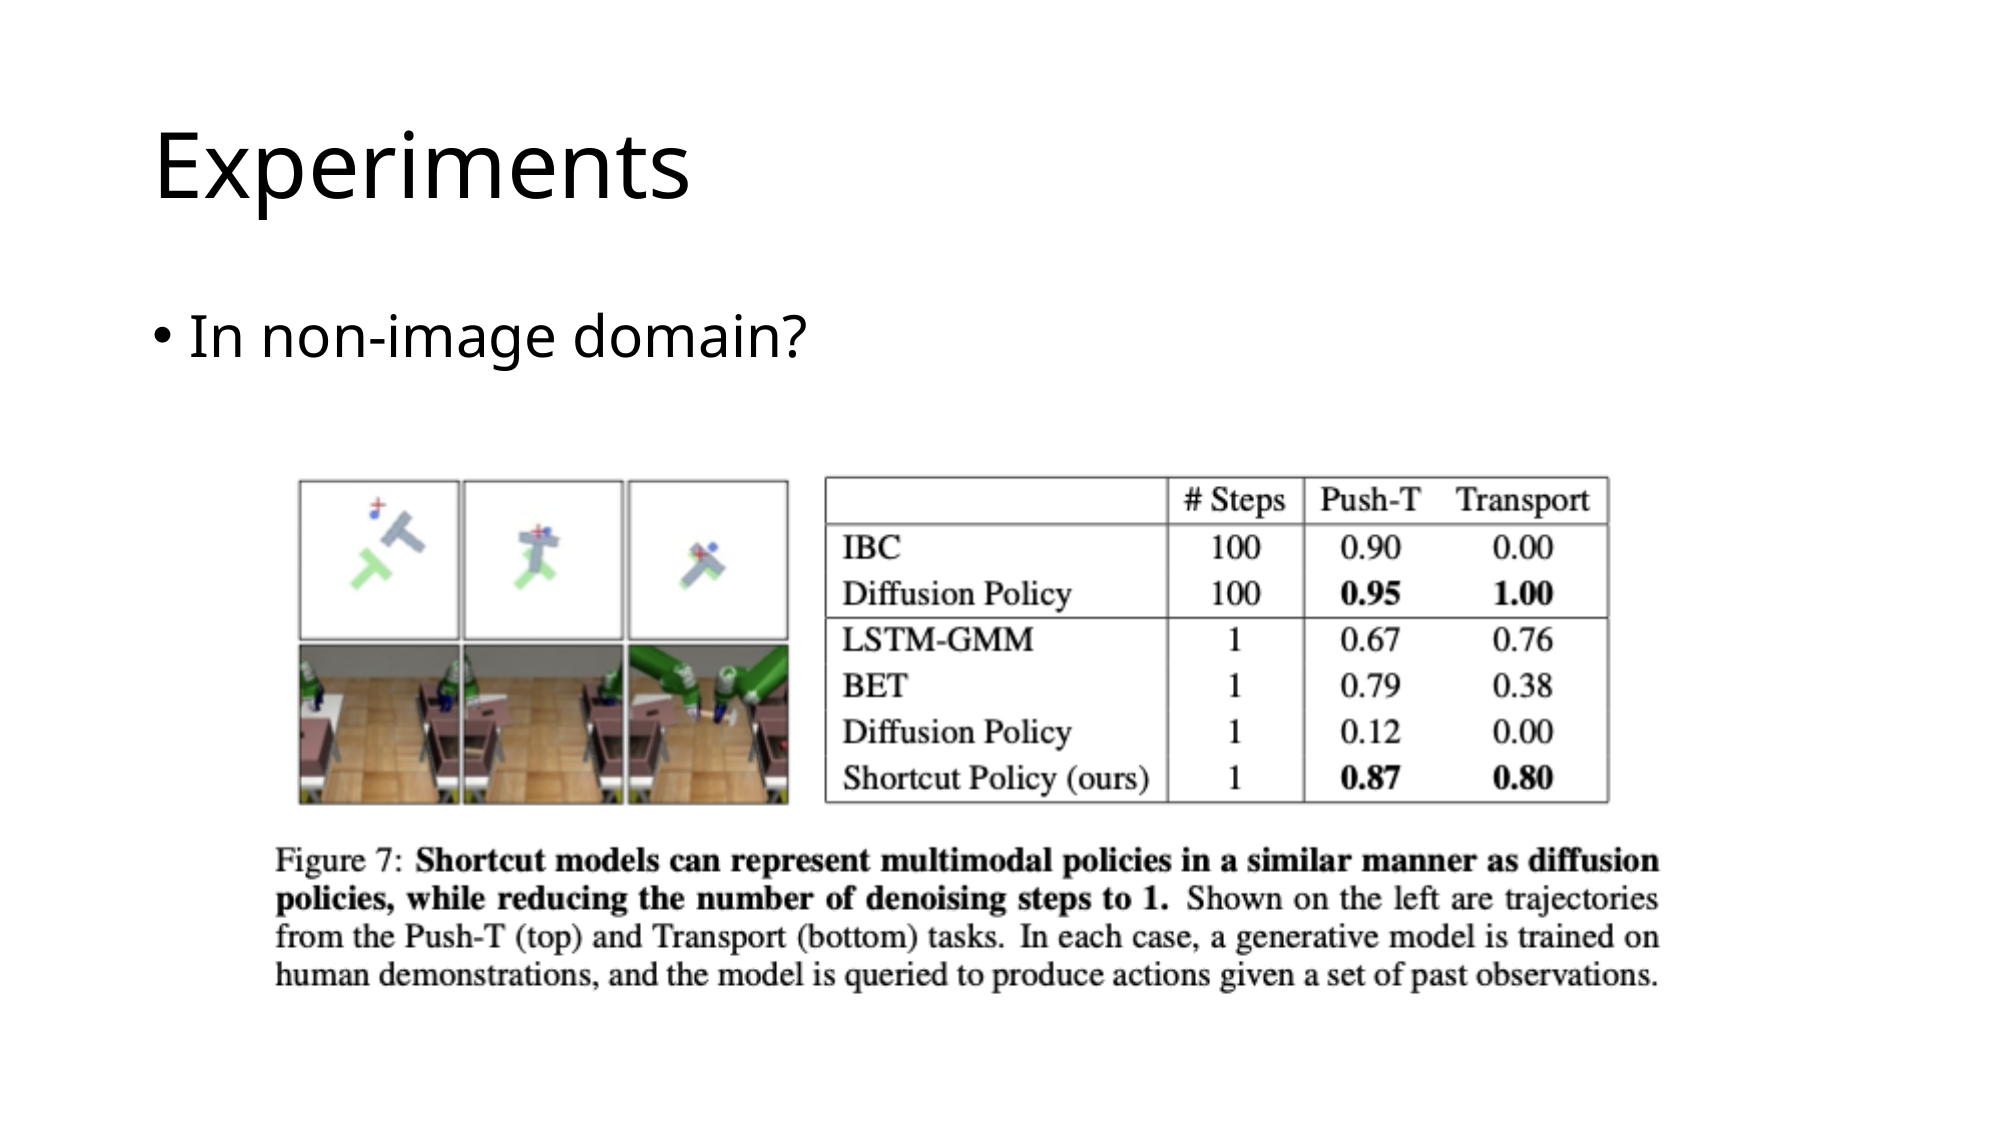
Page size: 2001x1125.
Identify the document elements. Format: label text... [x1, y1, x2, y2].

picture [230, 411, 1727, 1014]
title Experiments [137, 59, 1863, 278]
list In non-image domain? [137, 299, 1863, 1014]
